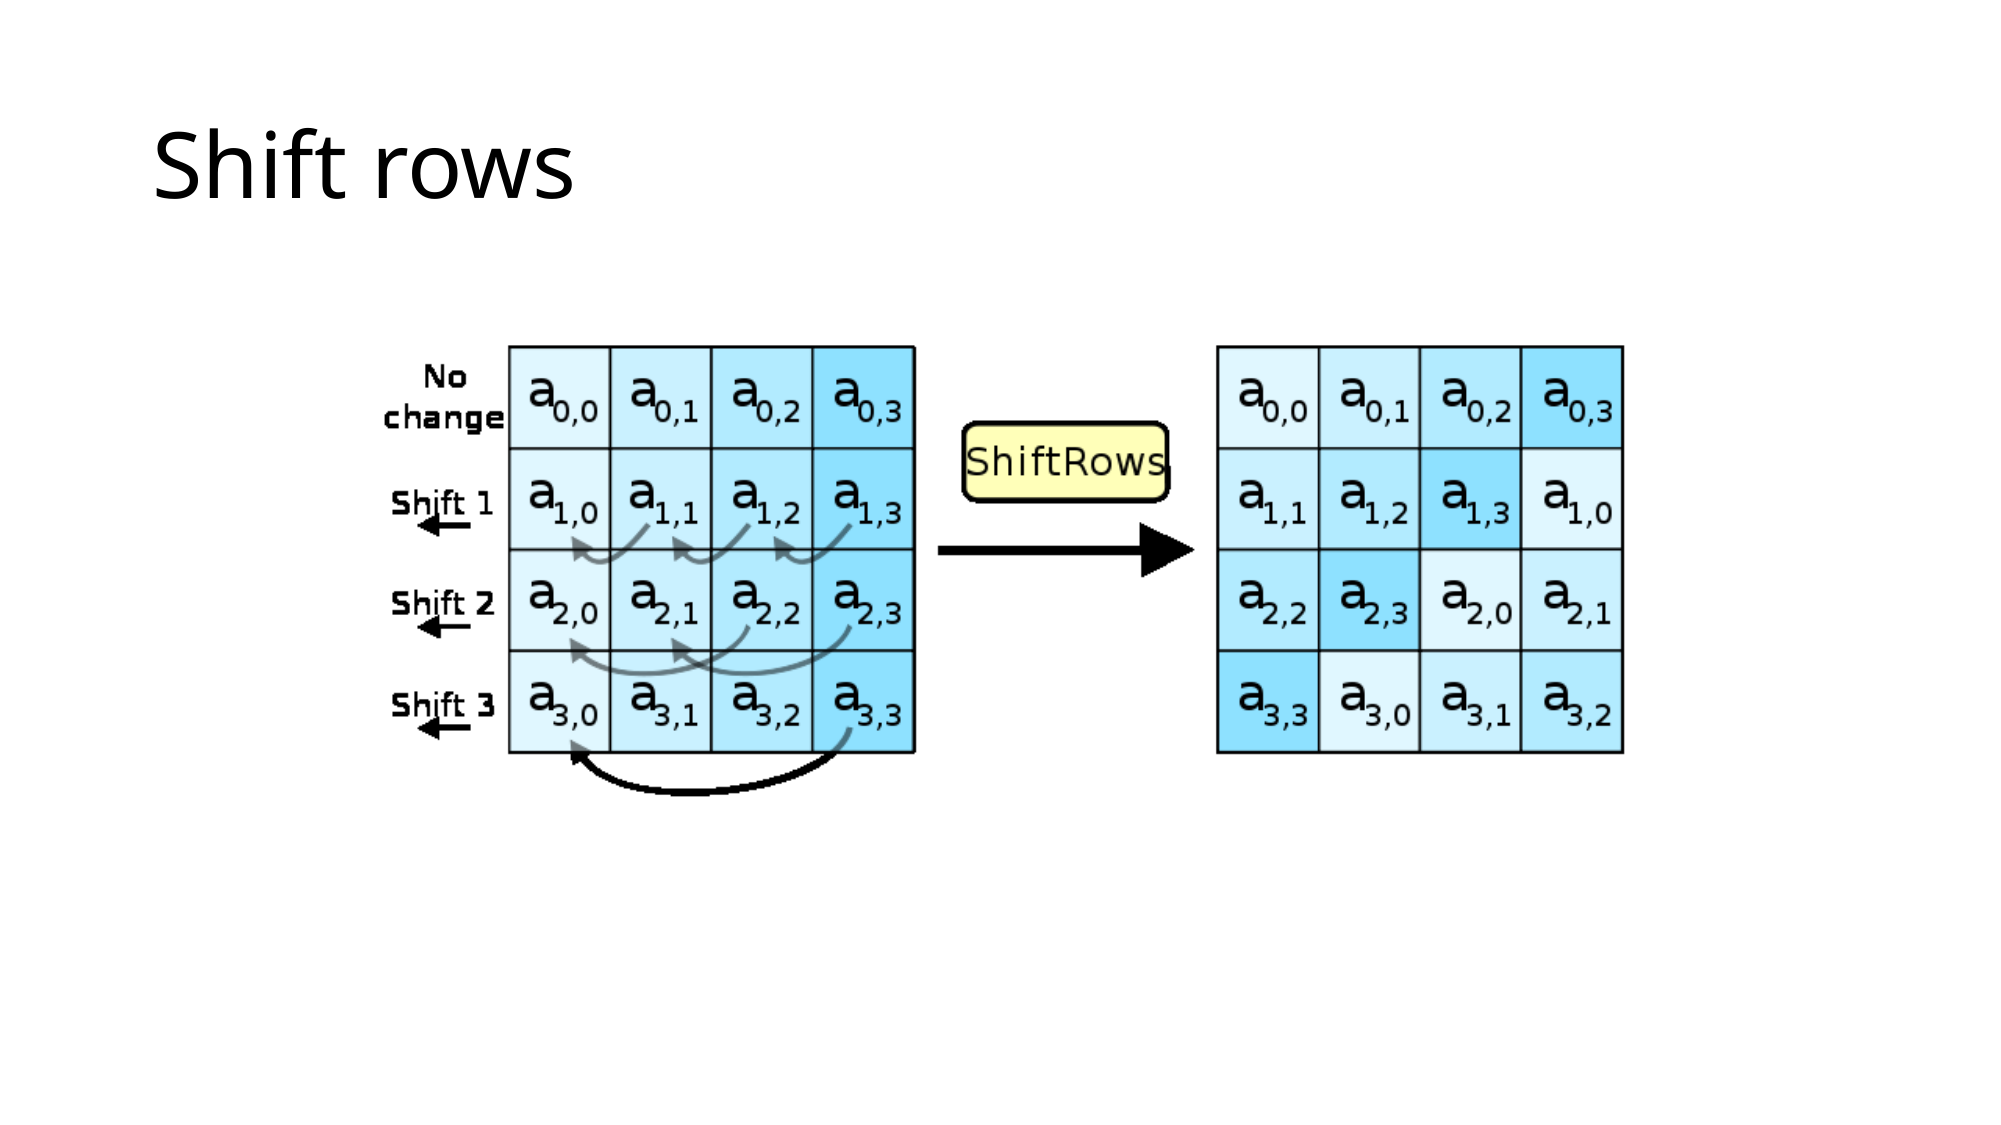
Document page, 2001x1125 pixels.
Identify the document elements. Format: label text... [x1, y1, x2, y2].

picture [349, 319, 1651, 806]
title Shift rows [137, 59, 1863, 278]
